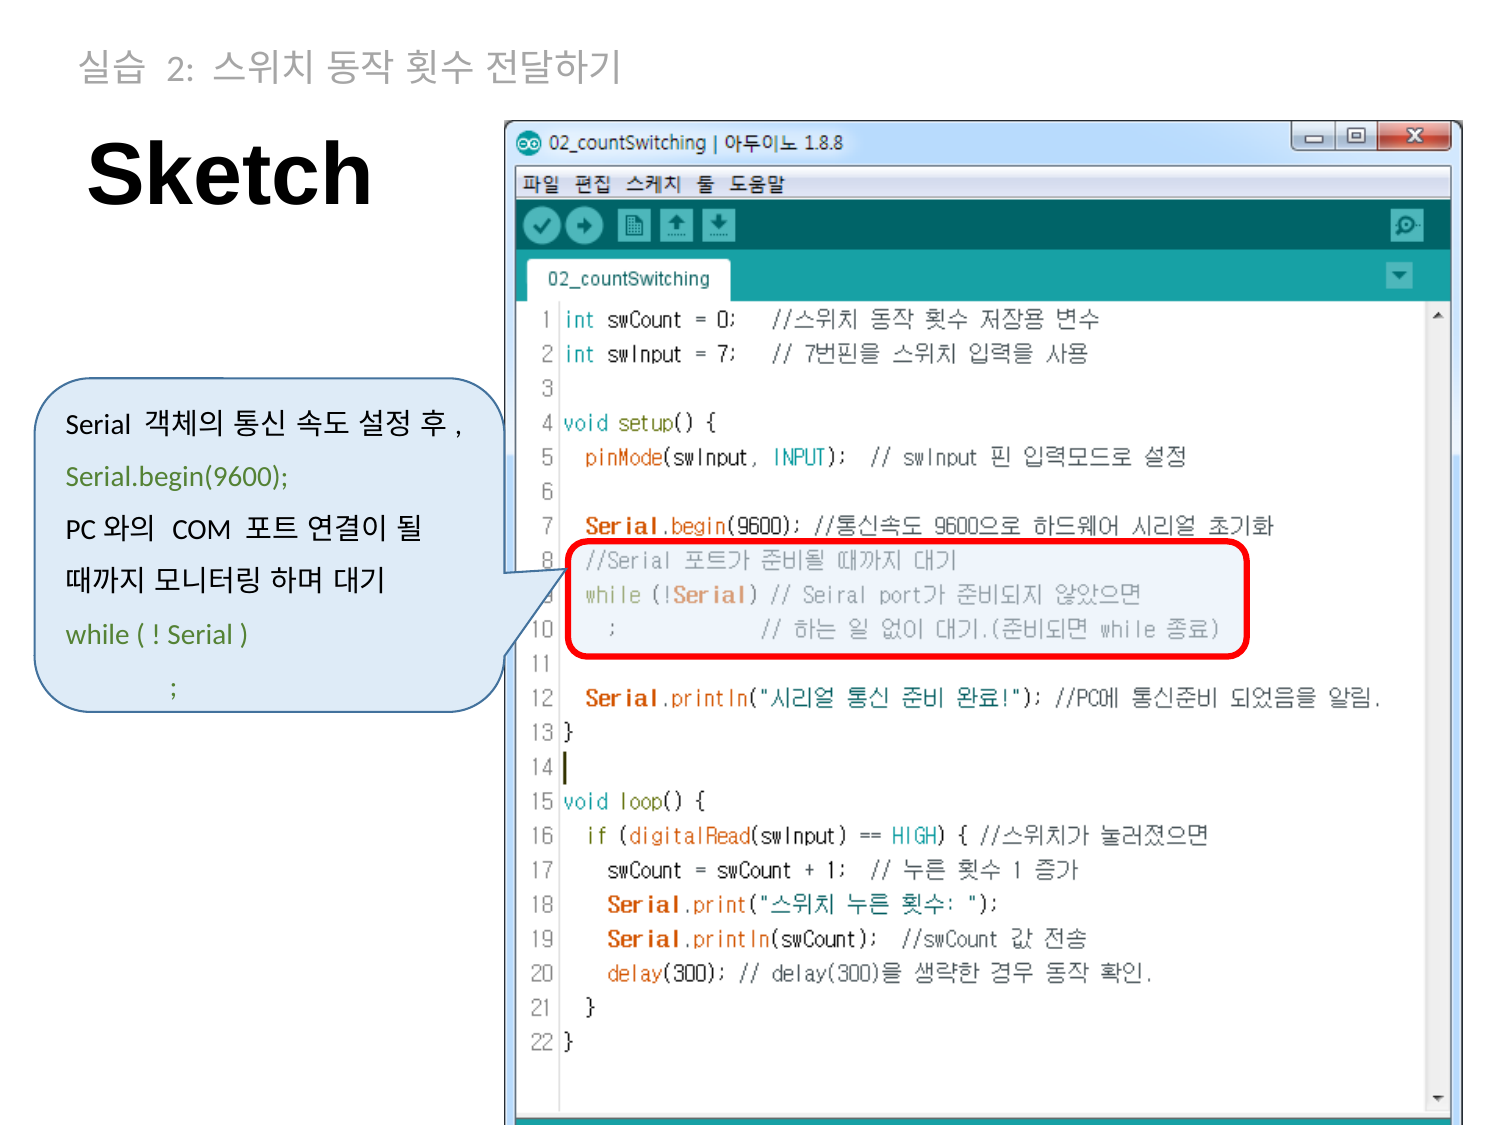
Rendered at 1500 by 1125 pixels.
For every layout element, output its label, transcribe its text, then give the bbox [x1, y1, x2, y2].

text_box 실습 2: 스위치 동작 횟수 전달하기 [62, 36, 639, 97]
picture [504, 120, 1463, 1125]
text_box Sketch [71, 120, 504, 232]
text_box Serial 객체의 통신 속도 설정 후, Serial.begin(9600); PC와의 COM 포트 연결이 될 때까지 모니터링 하며 대기 while ( ! Serial ) ; [33, 377, 504, 713]
